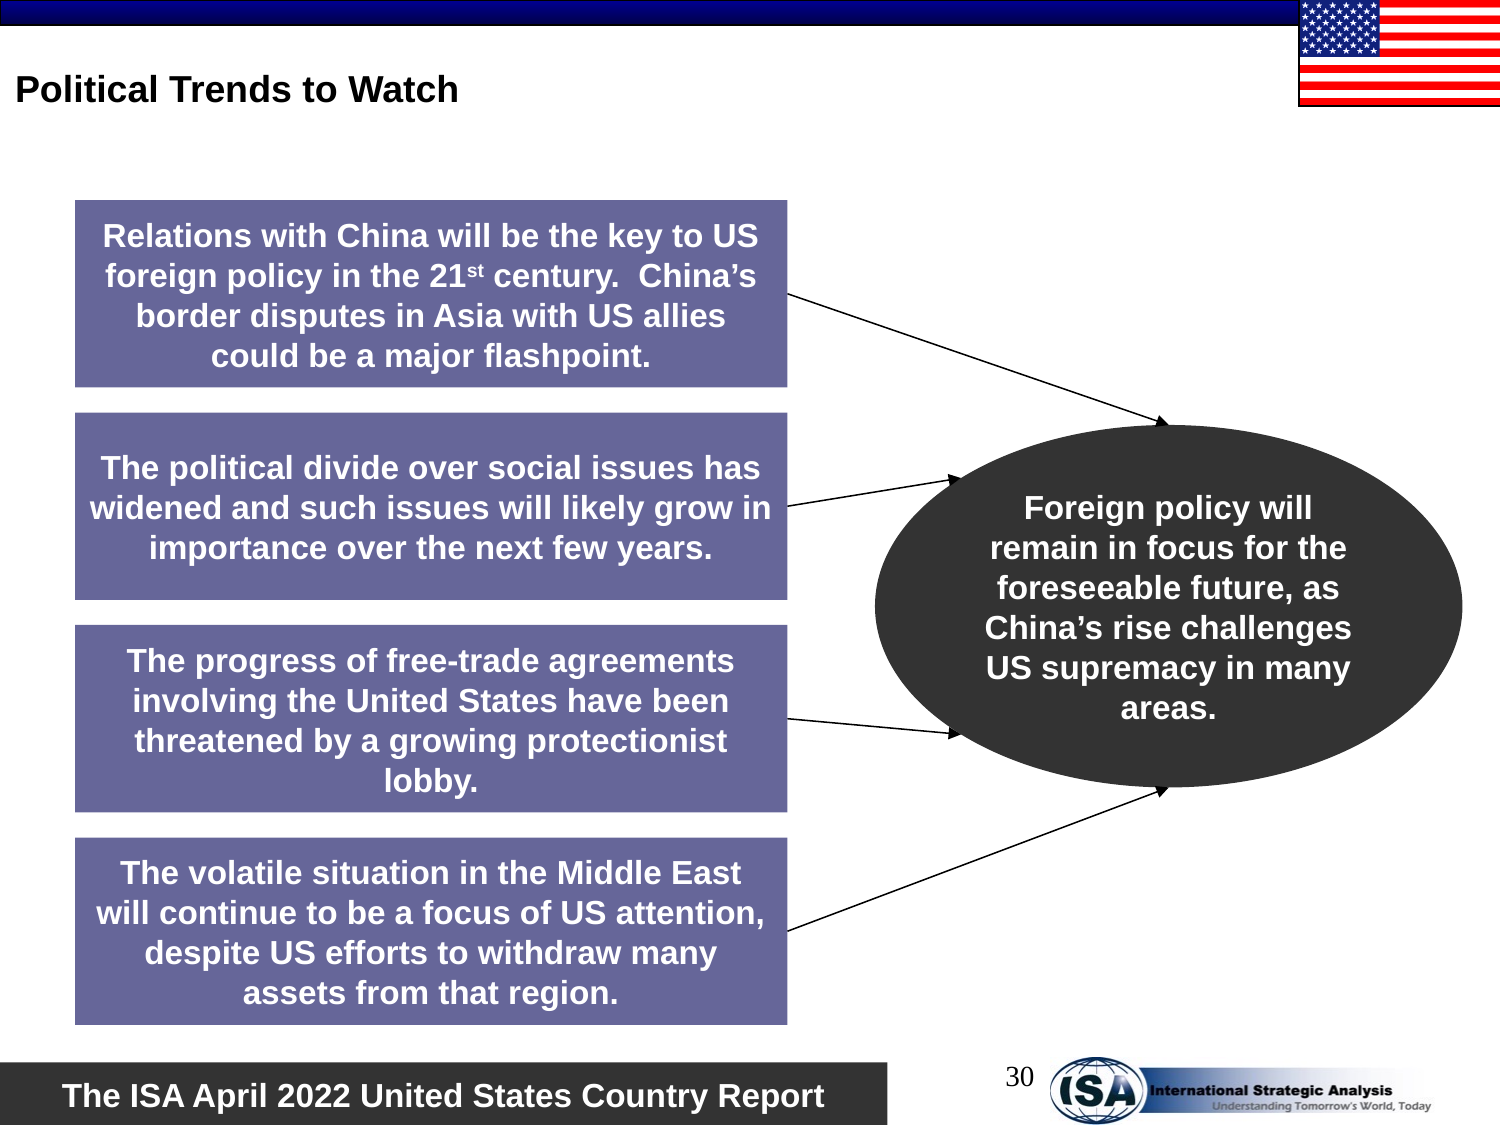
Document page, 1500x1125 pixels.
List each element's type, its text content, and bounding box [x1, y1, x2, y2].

text_box Relations with China will be the key to US foreign policy in the 21st century. China’s border disputes in Asia with US allies could be a major flashpoint. [75, 200, 788, 388]
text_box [787, 477, 962, 507]
picture [1300, 0, 1500, 105]
text_box Foreign policy will remain in focus for the foreseeable future, as China’s rise challenges US supremacy in many areas. [874, 424, 1463, 788]
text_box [787, 787, 1169, 932]
text_box The volatile situation in the Middle East will continue to be a focus of US attention, despite US efforts to withdraw many assets from that region. [75, 837, 788, 1025]
title Political Trends to Watch [0, 37, 850, 138]
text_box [787, 293, 1169, 426]
text_box The political divide over social issues has widened and such issues will likely grow in importance over the next few years. [75, 412, 788, 600]
slide_number 30 [737, 1049, 1051, 1125]
picture [1051, 1057, 1500, 1125]
text_box The progress of free-trade agreements involving the United States have been threatened by a growing protectionist lobby. [75, 624, 788, 813]
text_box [787, 718, 962, 735]
